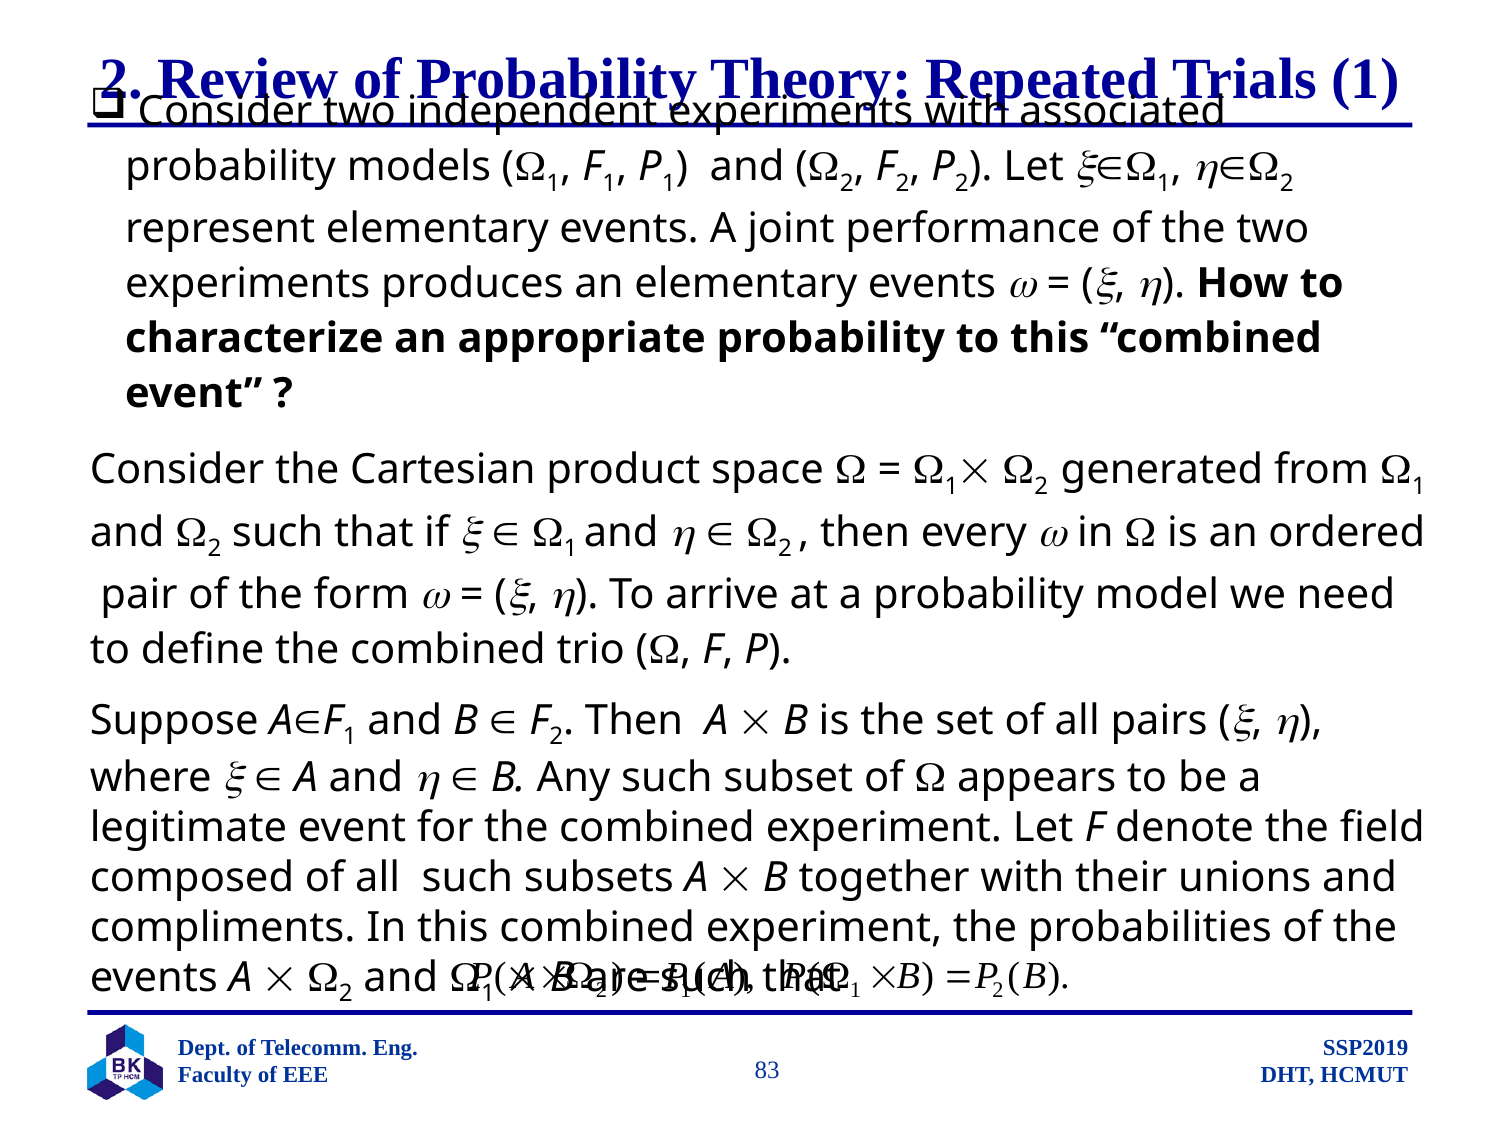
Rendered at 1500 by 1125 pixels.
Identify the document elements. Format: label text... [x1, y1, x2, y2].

text_box Consider two independent experiments with associated probability models (1, F1, P1) and (2, F2, P2). Let 1, 2 represent elementary events. A joint performance of the two experiments produces an elementary events  = (, ). How to characterize an appropriate probability to this “combined event” ? Consider the Cartesian product space  = 1 2 generated from 1 and 2 such that if   1 and   2 , then every  in  is an ordered pair of the form  = (, ). To arrive at a probability model we need to define the combined trio (, F, P). Suppose AF1 and B  F2. Then A  B is the set of all pairs (, ), where   A and   B. Any such subset of  appears to be a legitimate event for the combined experiment. Let F denote the field composed of all such subsets A  B together with their unions and compliments. In this combined experiment, the probabilities of the events A  2 and 1  B are such that [75, 70, 1450, 1014]
slide_number 83 [424, 1037, 976, 1101]
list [462, 949, 1076, 1005]
picture [87, 1024, 163, 1100]
title 2. Review of Probability Theory: Repeated Trials (1) [0, 37, 1500, 113]
